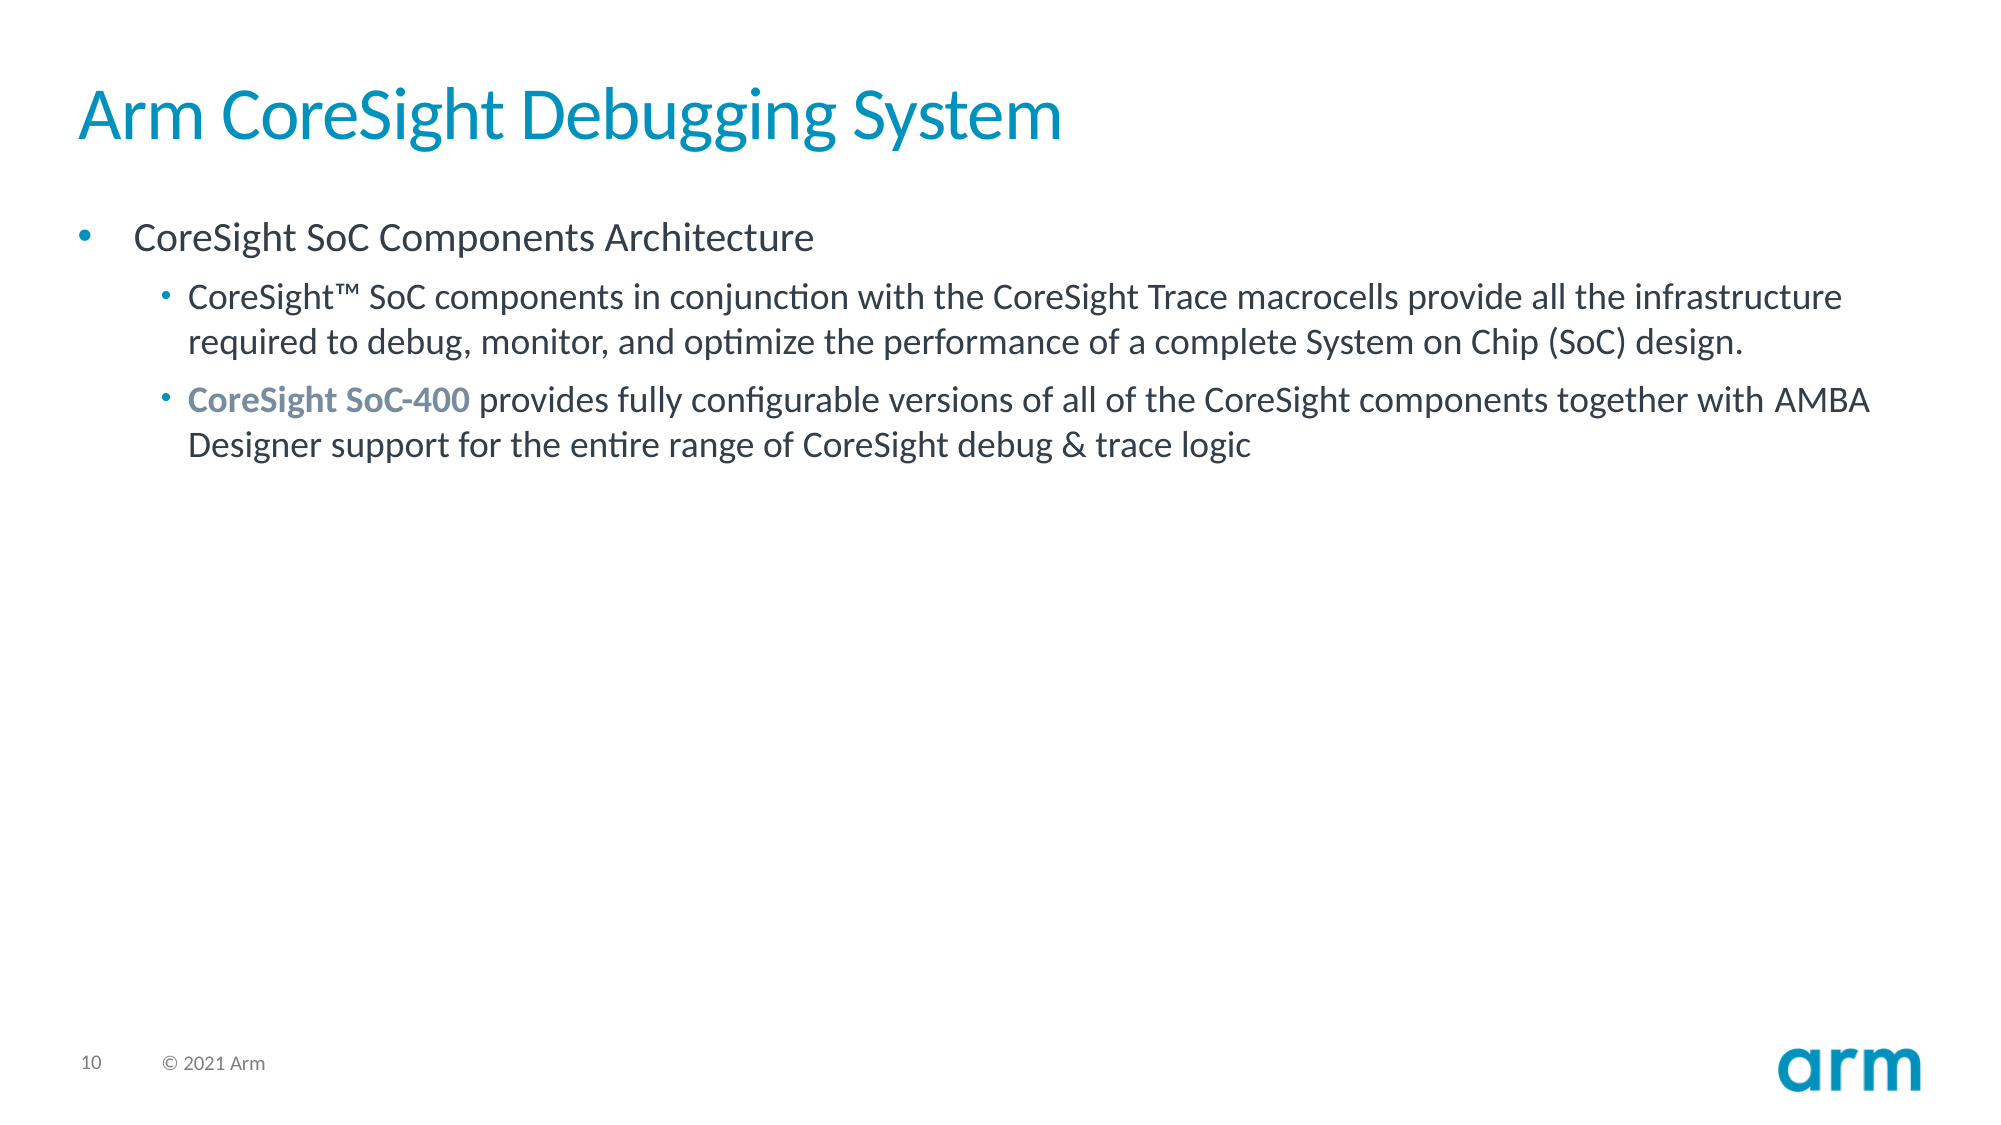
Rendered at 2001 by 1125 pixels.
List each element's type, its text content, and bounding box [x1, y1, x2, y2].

picture [1777, 1047, 1922, 1093]
list CoreSight SoC Components Architecture CoreSight™ SoC components in conjunction with the CoreSight Trace macrocells provide all the infrastructure required to debug, monitor, and optimize the performance of a complete System on Chip (SoC) design. CoreSight SoC-400 provides fully configurable versions of all of the CoreSight components together with AMBA Designer support for the entire range of CoreSight debug & trace logic [77, 210, 1908, 956]
title Arm CoreSight Debugging System [78, 78, 1922, 186]
